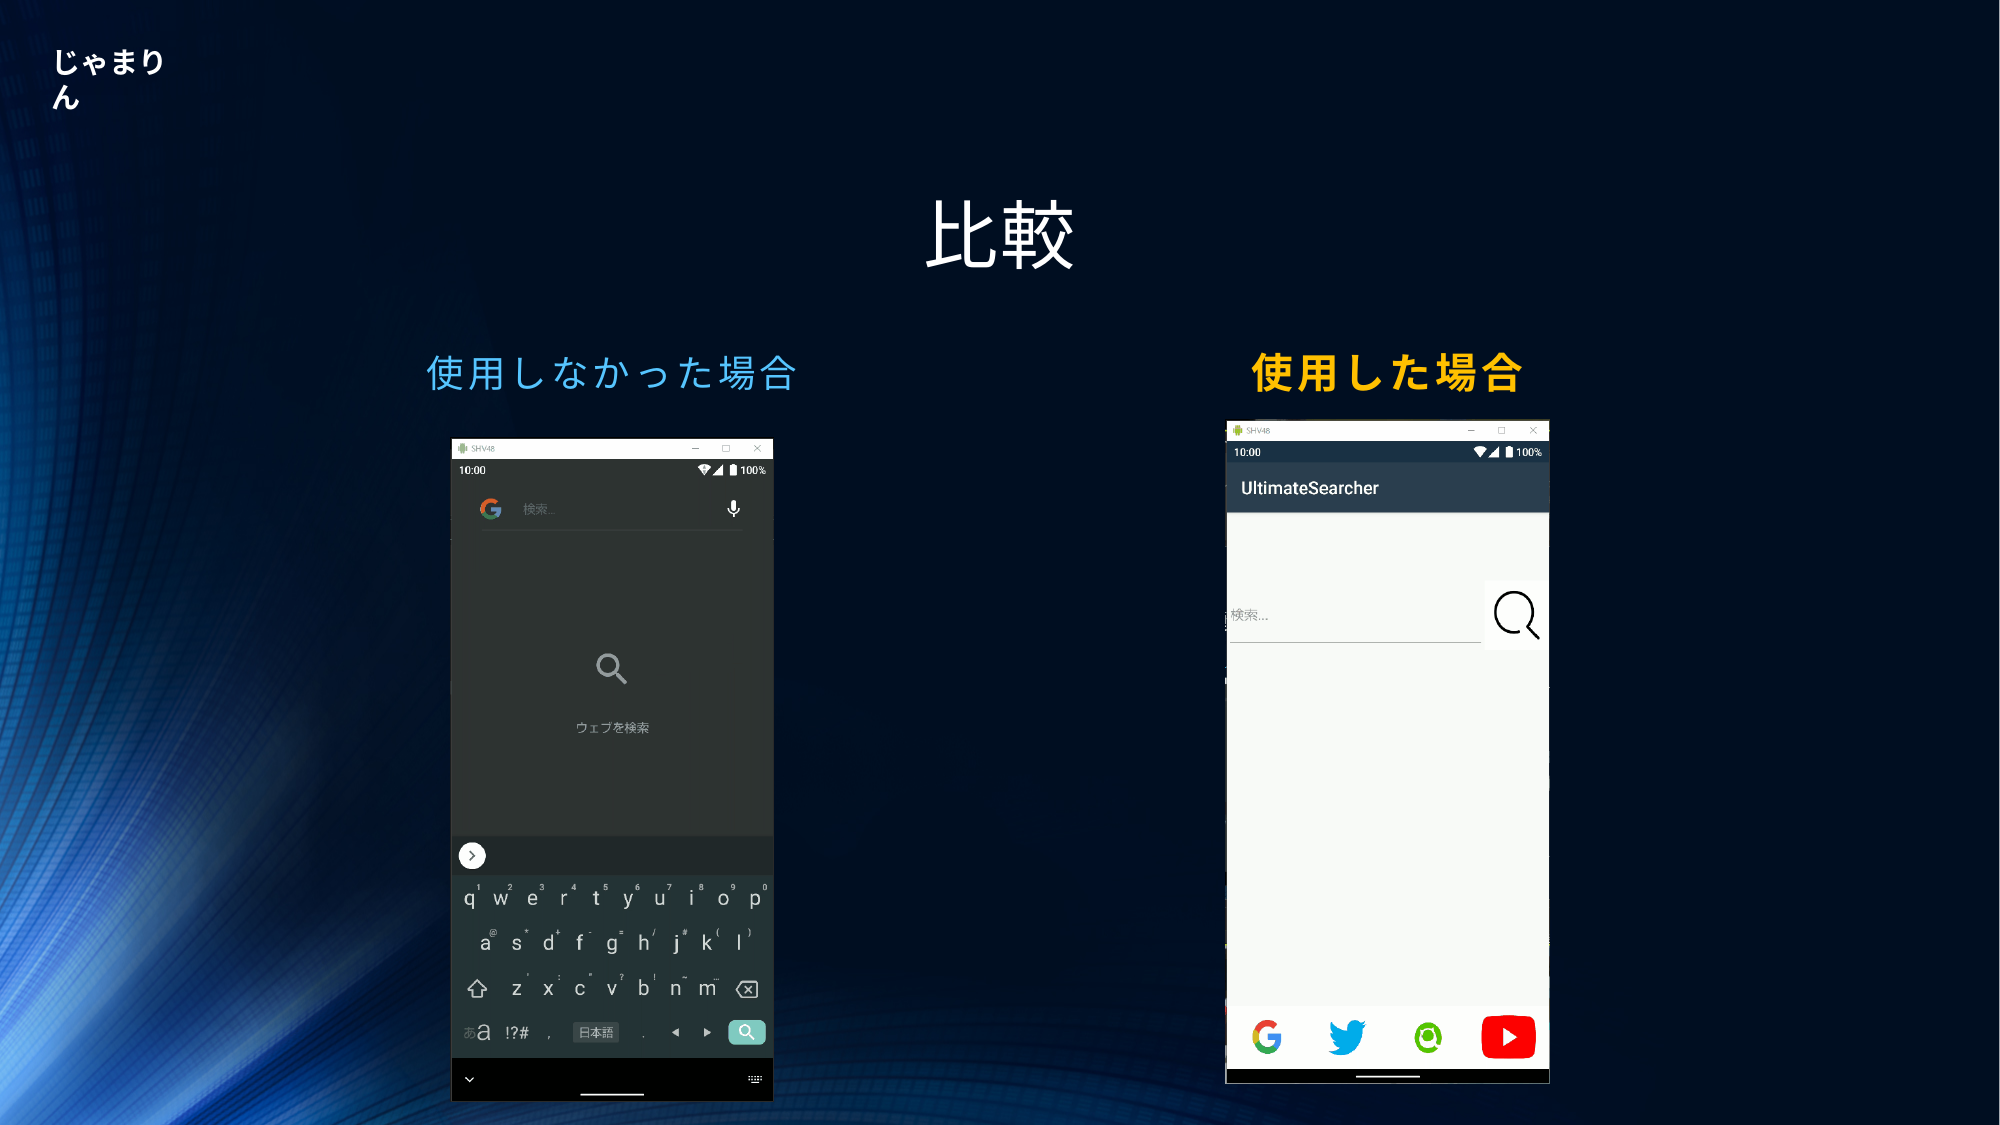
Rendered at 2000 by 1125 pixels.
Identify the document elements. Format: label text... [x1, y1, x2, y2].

list 使用しなかった場合 [249, 312, 975, 438]
title 比較 [249, 62, 1750, 288]
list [450, 437, 774, 1102]
list 使用した場合 [1025, 312, 1750, 438]
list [1225, 419, 1550, 1084]
picture [0, 0, 2000, 1125]
